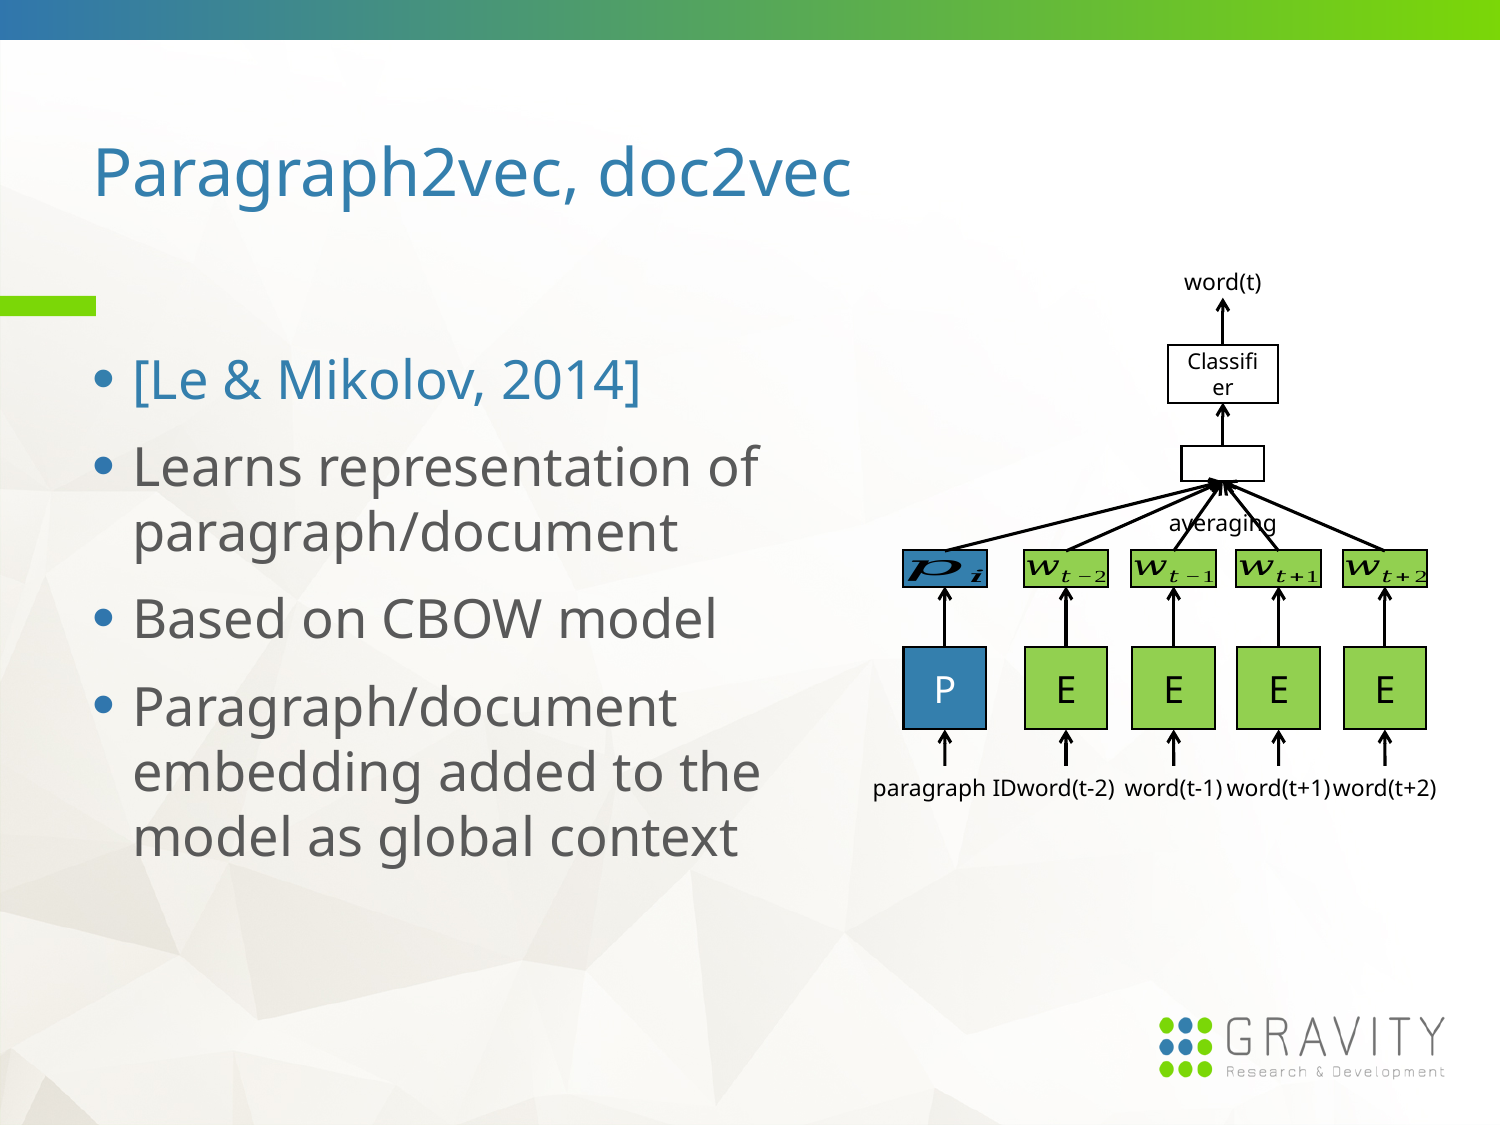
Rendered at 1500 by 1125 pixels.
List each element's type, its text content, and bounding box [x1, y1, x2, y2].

text_box P [902, 646, 987, 730]
text_box [1180, 445, 1265, 481]
text_box word(t-1) [1109, 765, 1211, 809]
text_box word(t+2) [1346, 765, 1452, 809]
text_box word(t) [1169, 259, 1277, 303]
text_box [1223, 481, 1385, 551]
text_box paragraph ID [857, 765, 1032, 809]
title Paragraph2vec, doc2vec [76, 84, 1424, 266]
picture [0, 40, 1500, 1125]
text_box E [1236, 646, 1321, 730]
text_box E [1024, 646, 1108, 730]
text_box word(t-2) [1032, 765, 1109, 809]
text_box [944, 481, 1223, 551]
text_box Classifier [1167, 344, 1279, 404]
text_box word(t+1) [1211, 765, 1346, 809]
text_box E [1343, 646, 1427, 730]
text_box E [1131, 646, 1216, 730]
list [Le & Mikolov, 2014] Learns representation of paragraph/document Based on CBOW model Paragraph/document embedding added to the model as global context [76, 337, 880, 980]
